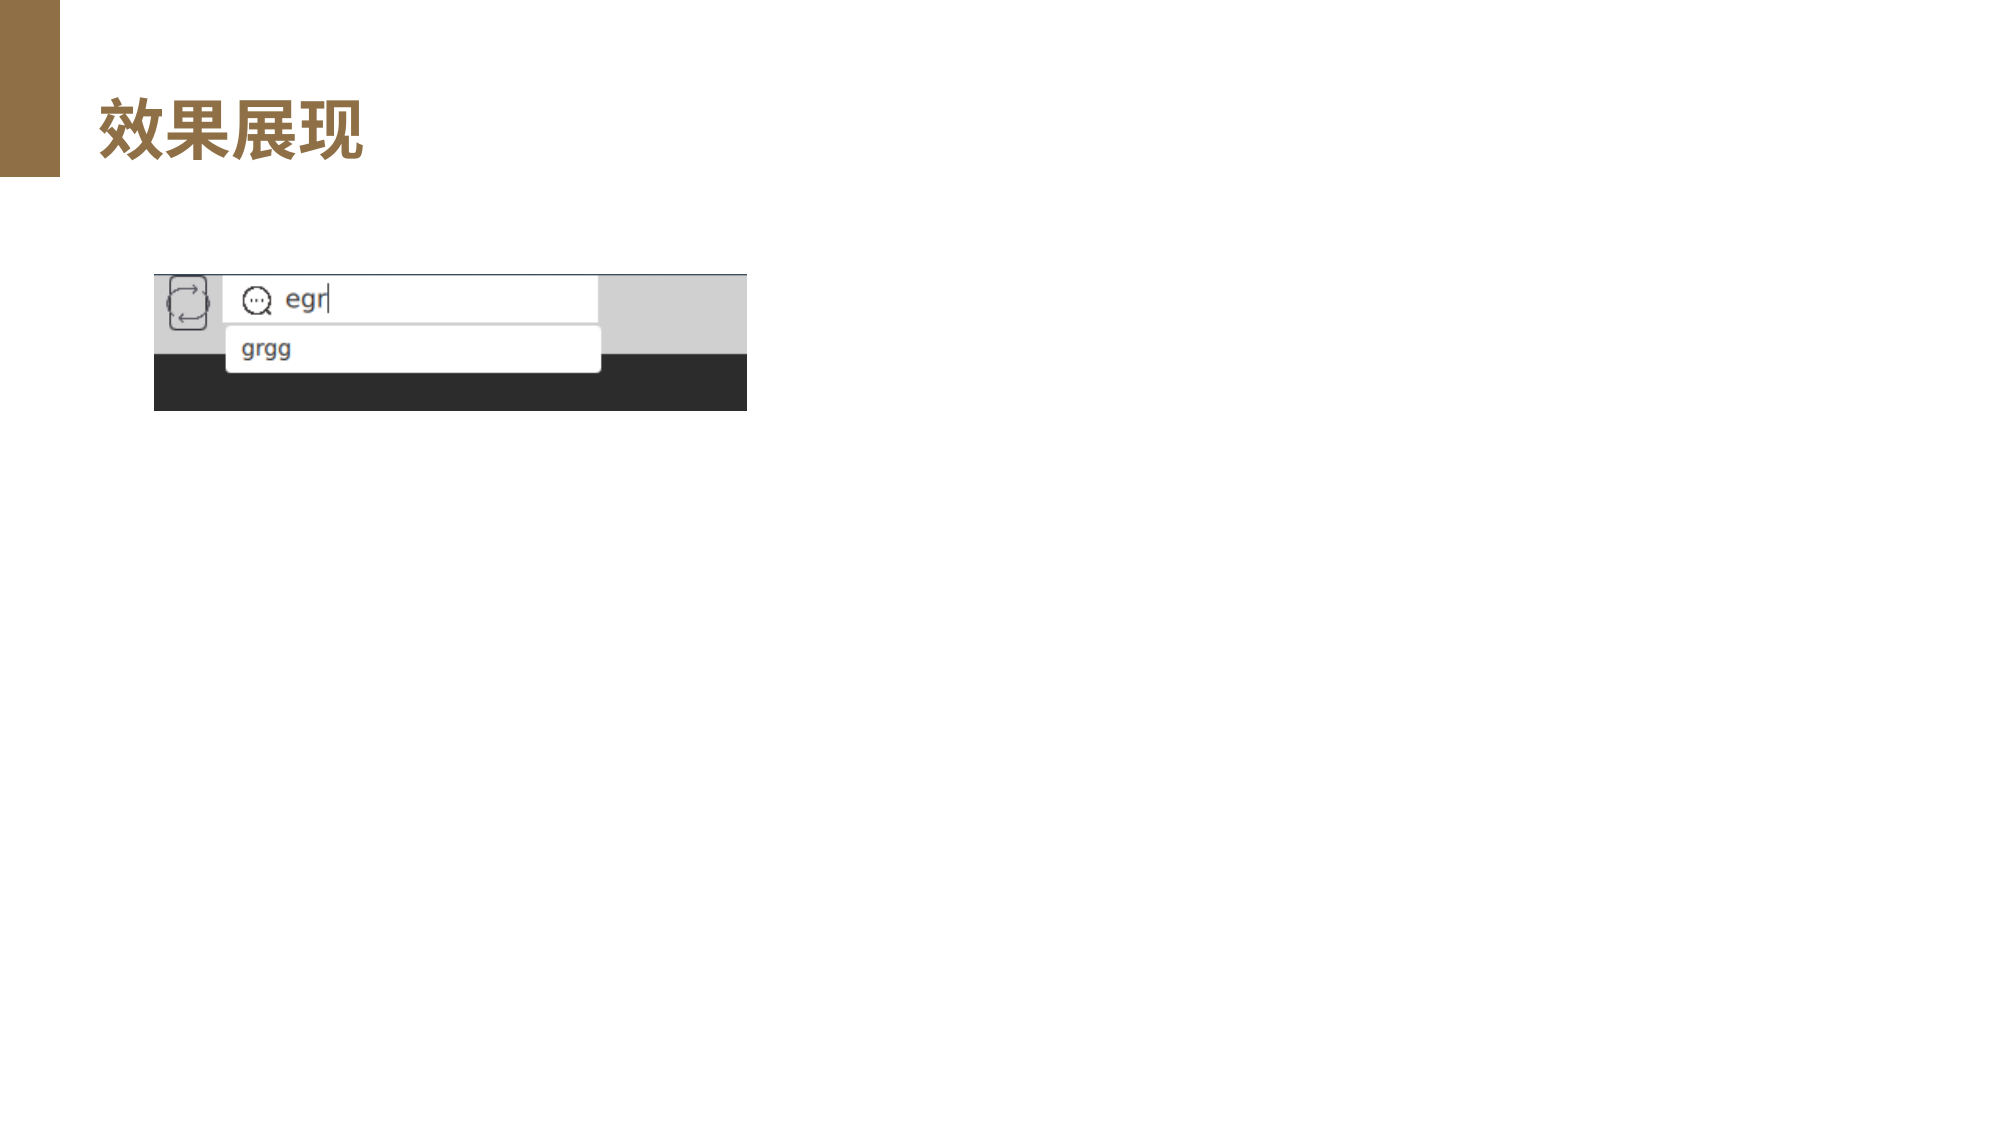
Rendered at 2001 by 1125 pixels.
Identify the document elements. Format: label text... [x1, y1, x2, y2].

text_box 效果展现 [83, 77, 1107, 177]
picture [154, 274, 747, 411]
